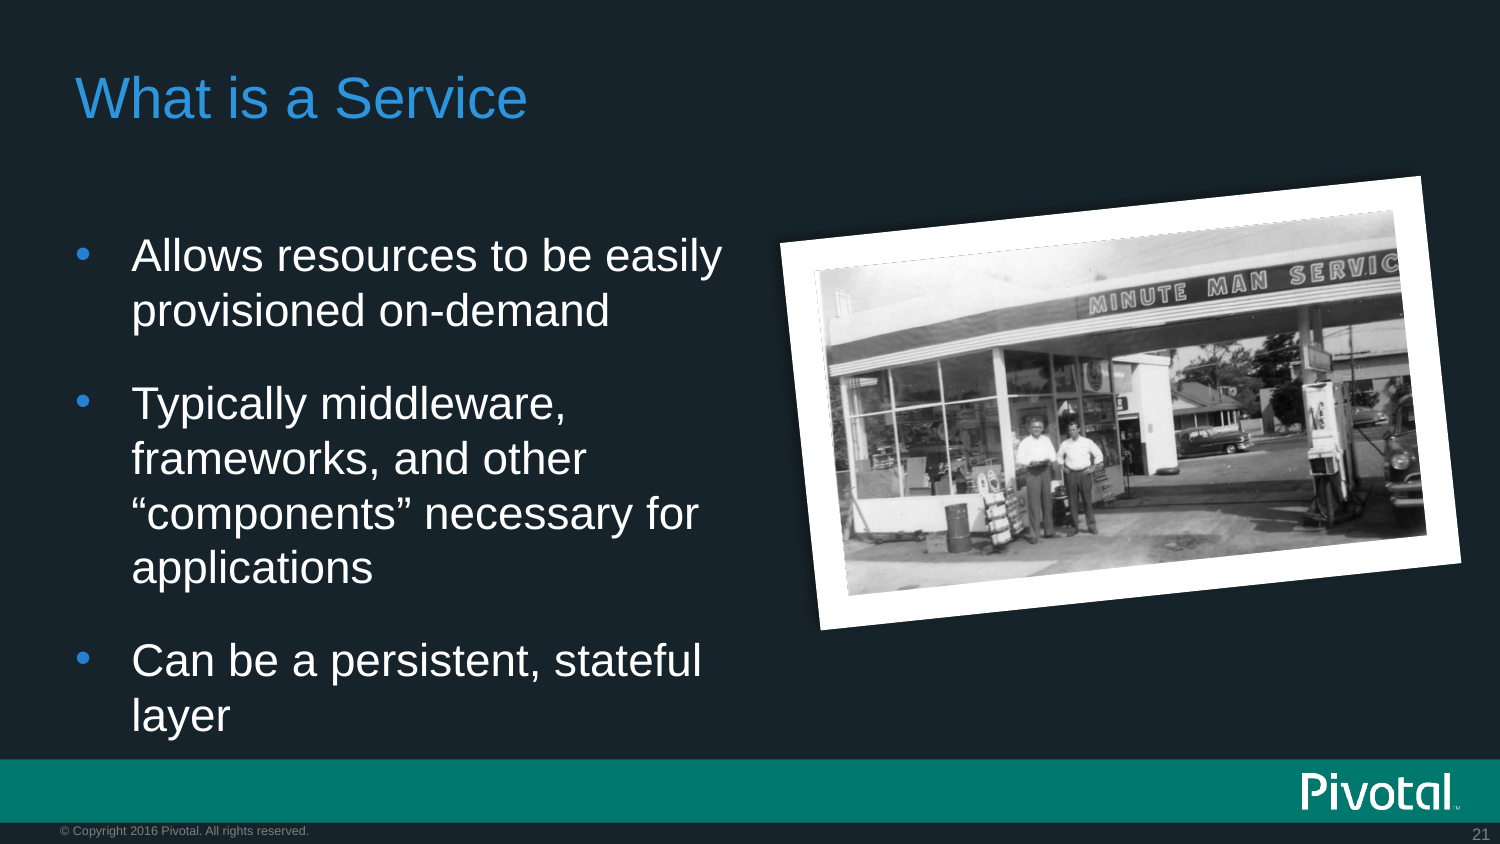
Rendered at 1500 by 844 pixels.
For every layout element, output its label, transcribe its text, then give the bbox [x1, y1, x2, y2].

picture [815, 211, 1426, 595]
title What is a Service [60, 53, 1440, 129]
picture [1302, 773, 1460, 810]
list Allows resources to be easily provisioned on-demand Typically middleware, frameworks, and other “components” necessary for applications Can be a persistent, stateful layer [60, 210, 793, 732]
